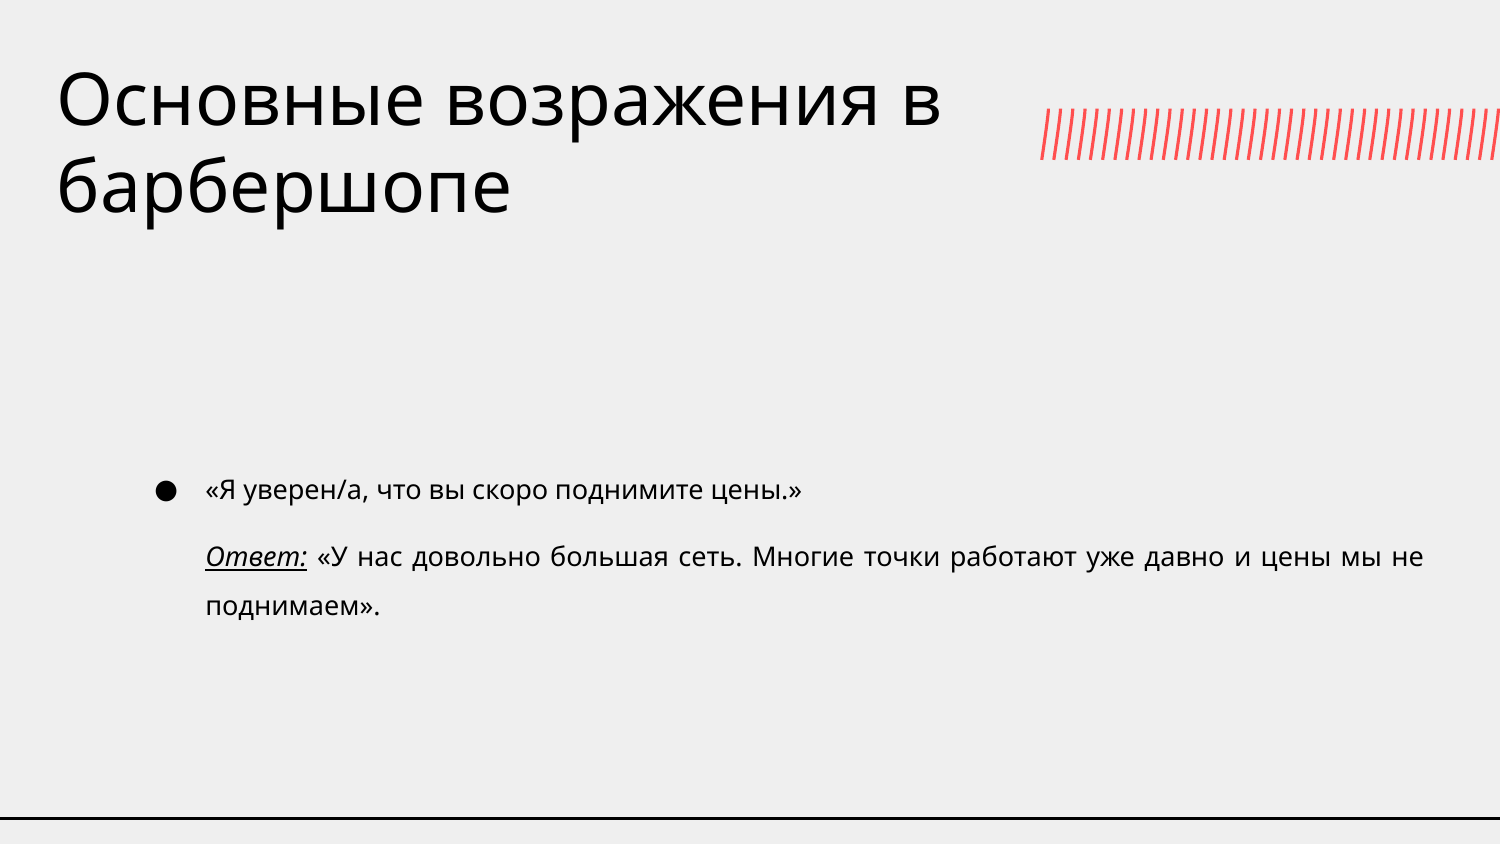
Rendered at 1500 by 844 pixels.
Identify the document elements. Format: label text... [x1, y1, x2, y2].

text_box «Я уверен/а, что вы скоро поднимите цены.» Ответ: «У нас довольно большая сеть. Многие точки работают уже давно и цены мы не поднимаем». [41, 265, 1439, 758]
title Основные возражения в барбершопе [41, 37, 1306, 132]
